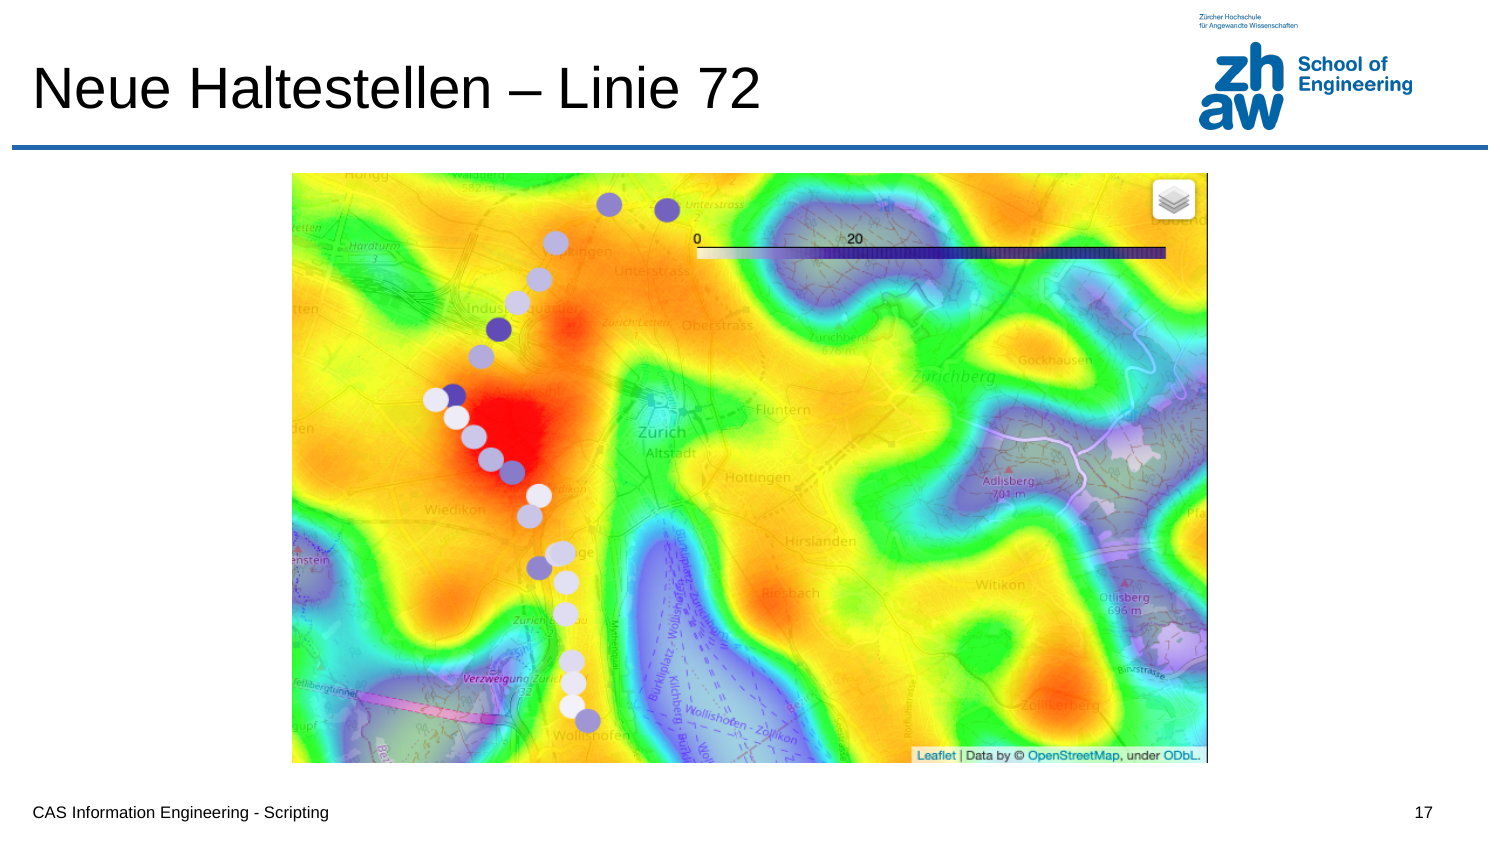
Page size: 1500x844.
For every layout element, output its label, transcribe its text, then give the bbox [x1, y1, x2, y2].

picture [1199, 14, 1412, 130]
picture [291, 173, 1209, 764]
title Neue Haltestellen – Linie 72 [17, 27, 1199, 143]
slide_number CAS Information Engineering - Scripting [17, 793, 372, 830]
slide_number 17 [1399, 793, 1483, 830]
